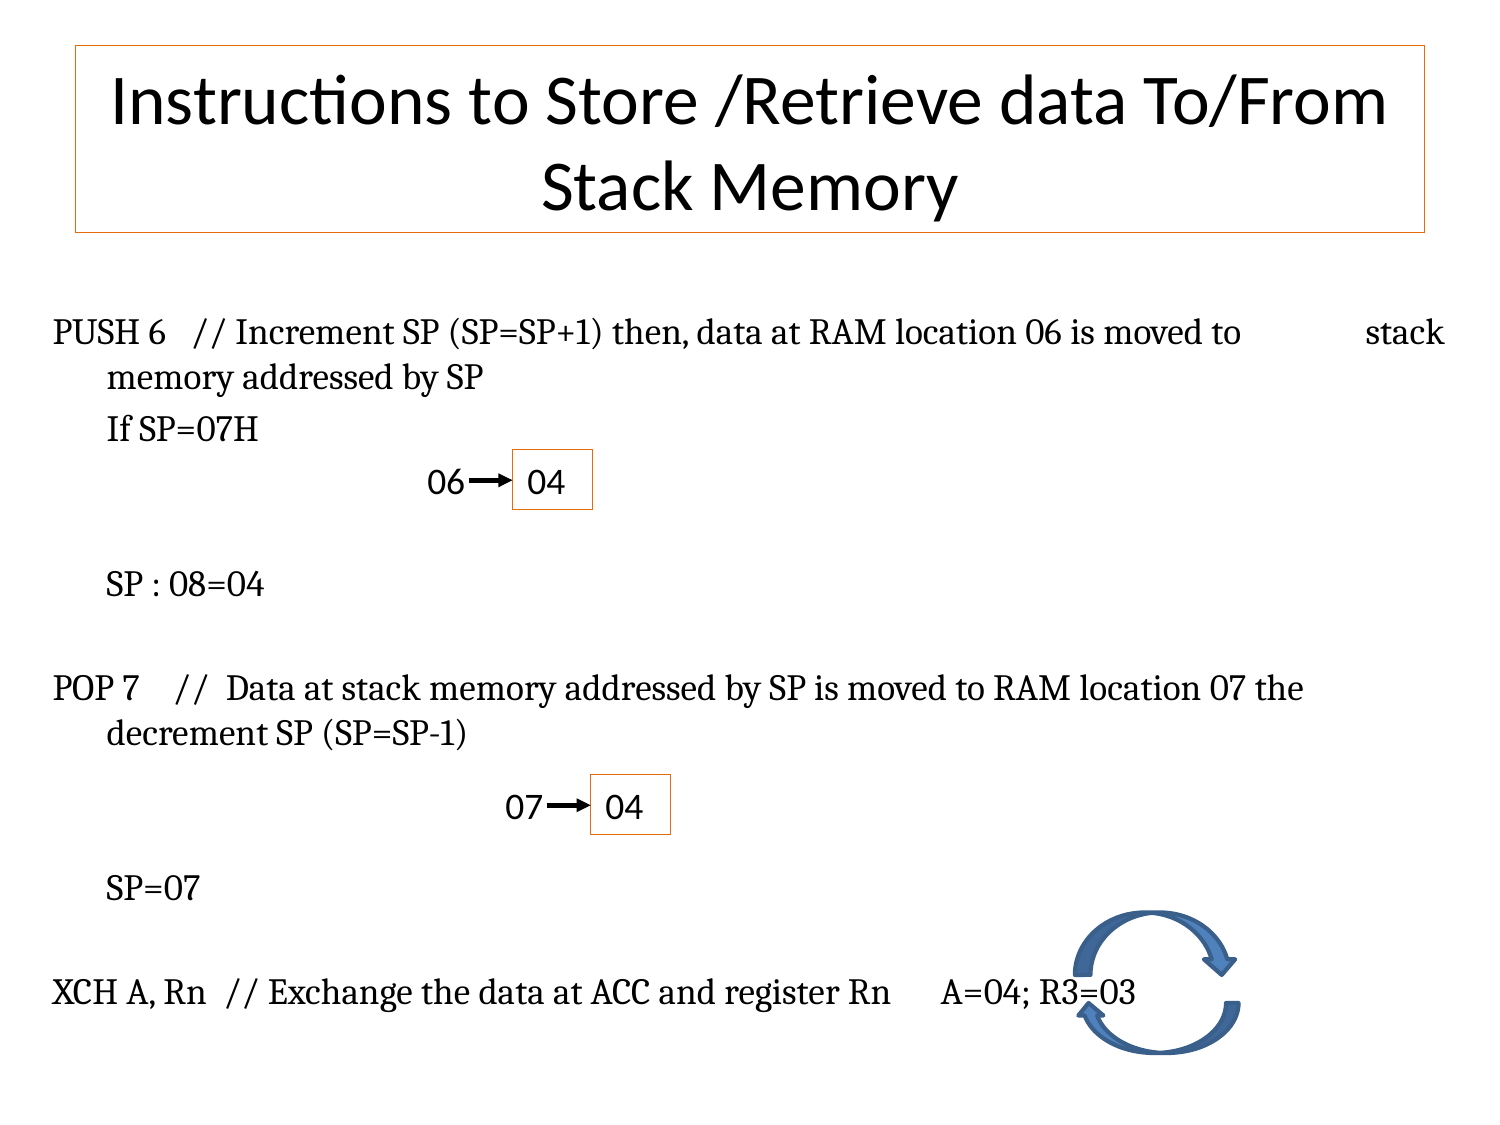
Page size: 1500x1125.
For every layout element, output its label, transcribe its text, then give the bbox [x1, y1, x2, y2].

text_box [490, 774, 671, 836]
list PUSH 6 // Increment SP (SP=SP+1) then, data at RAM location 06 is moved to stack memory addressed by SP If SP=07H SP : 08=04 POP 7 // Data at stack memory addressed by SP is moved to RAM location 07 the decrement SP (SP=SP-1) SP=07 XCH A, Rn // Exchange the data at ACC and register Rn A=04; R3=03 [37, 299, 1463, 1025]
title Instructions to Store /Retrieve data To/From Stack Memory [75, 45, 1425, 233]
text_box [412, 449, 593, 511]
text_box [1074, 912, 1239, 1054]
